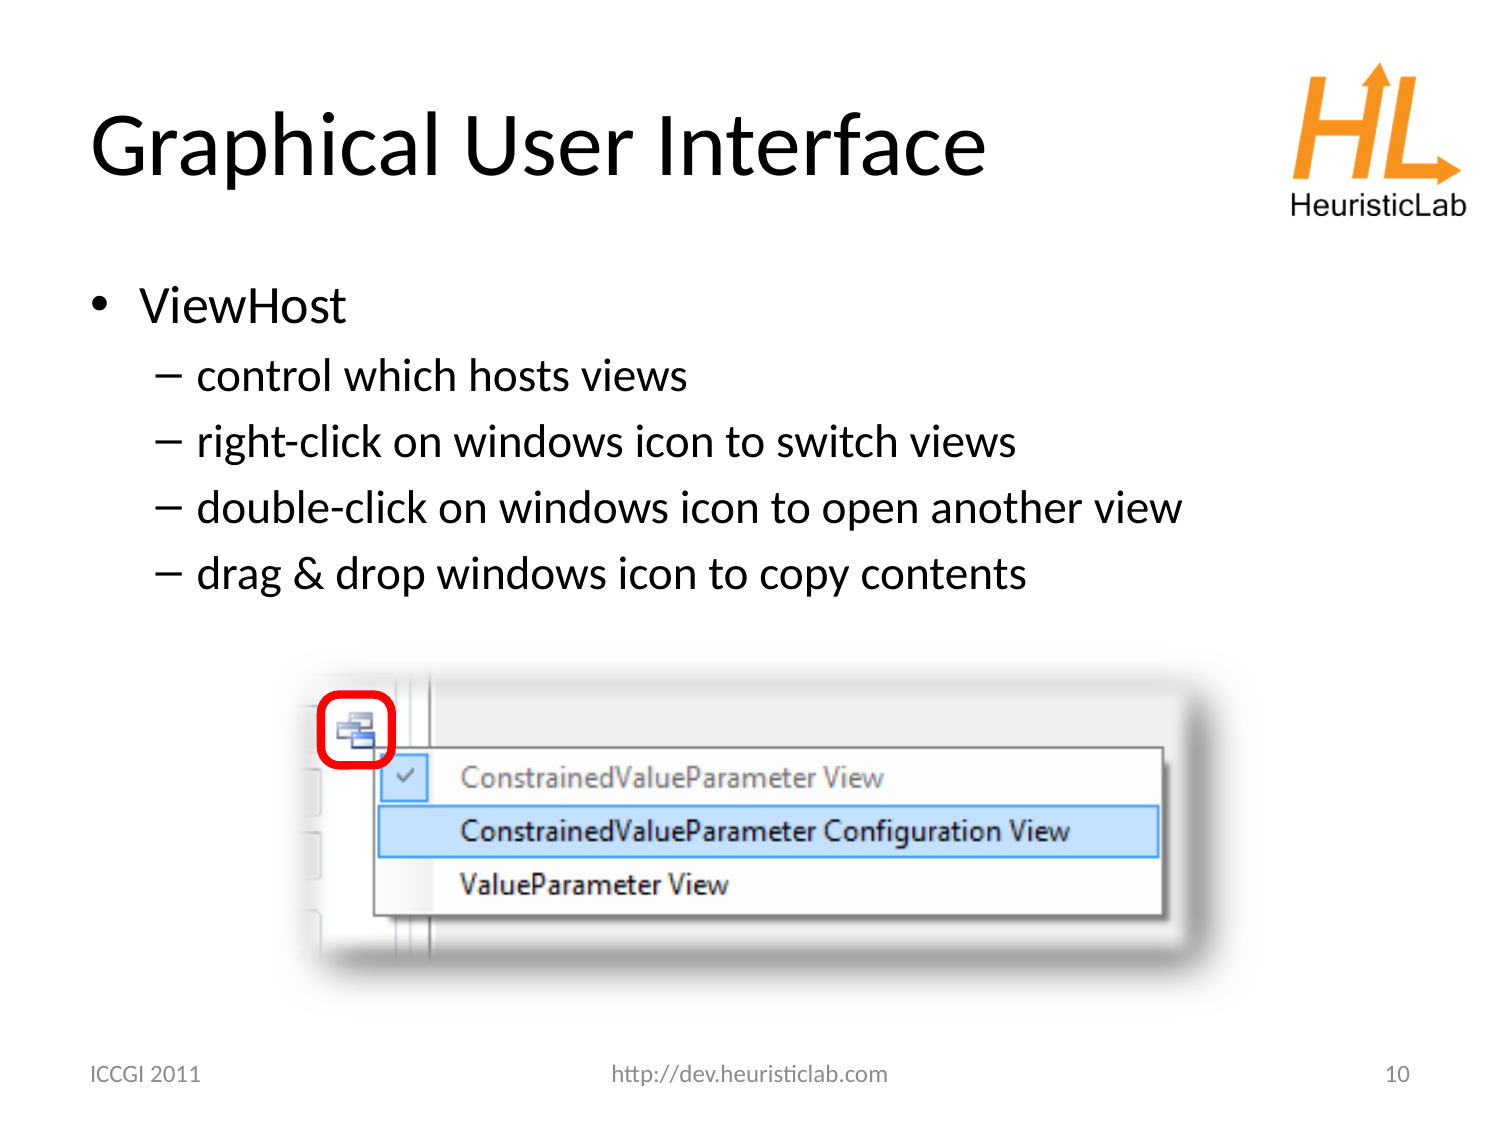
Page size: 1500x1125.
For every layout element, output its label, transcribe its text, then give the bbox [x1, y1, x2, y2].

slide_number ICCGI 2011 [75, 1042, 425, 1103]
slide_number 10 [1074, 1042, 1425, 1103]
title Graphical User Interface [75, 45, 1282, 233]
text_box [294, 668, 1205, 965]
list ViewHost control which hosts views right-click on windows icon to switch views double-click on windows icon to open another view drag & drop windows icon to copy contents [75, 262, 1425, 610]
picture [1281, 27, 1474, 244]
footer http://dev.heuristiclab.com [512, 1042, 988, 1103]
